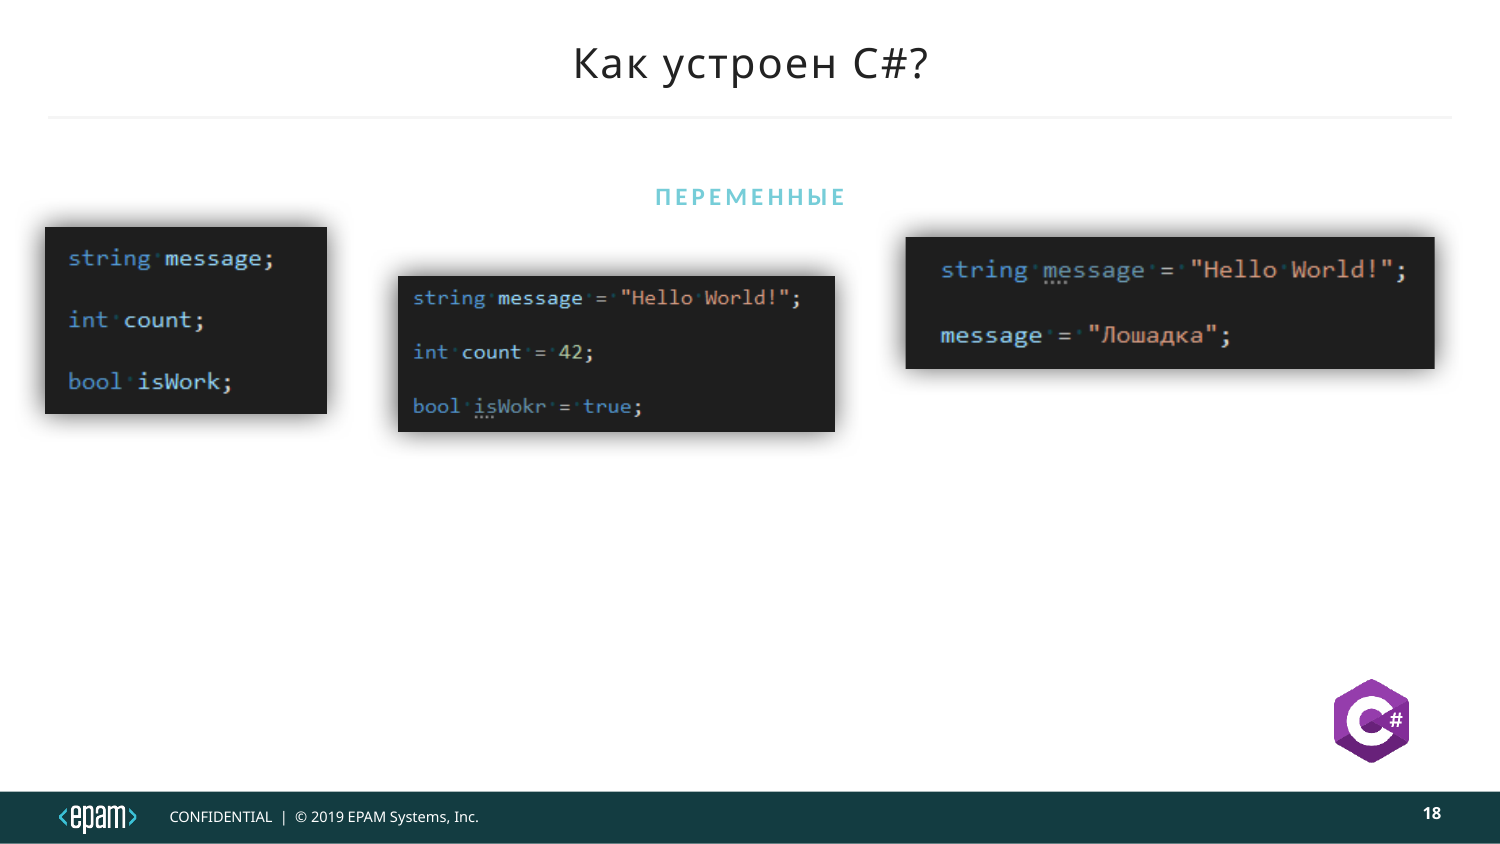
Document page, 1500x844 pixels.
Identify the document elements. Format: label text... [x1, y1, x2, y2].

picture [45, 227, 327, 414]
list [1301, 650, 1442, 791]
picture [398, 276, 835, 432]
slide_number 18 [1216, 791, 1442, 844]
picture [905, 237, 1435, 370]
title Как устроен C#? [59, 37, 1442, 87]
list Переменные [58, 177, 1442, 234]
